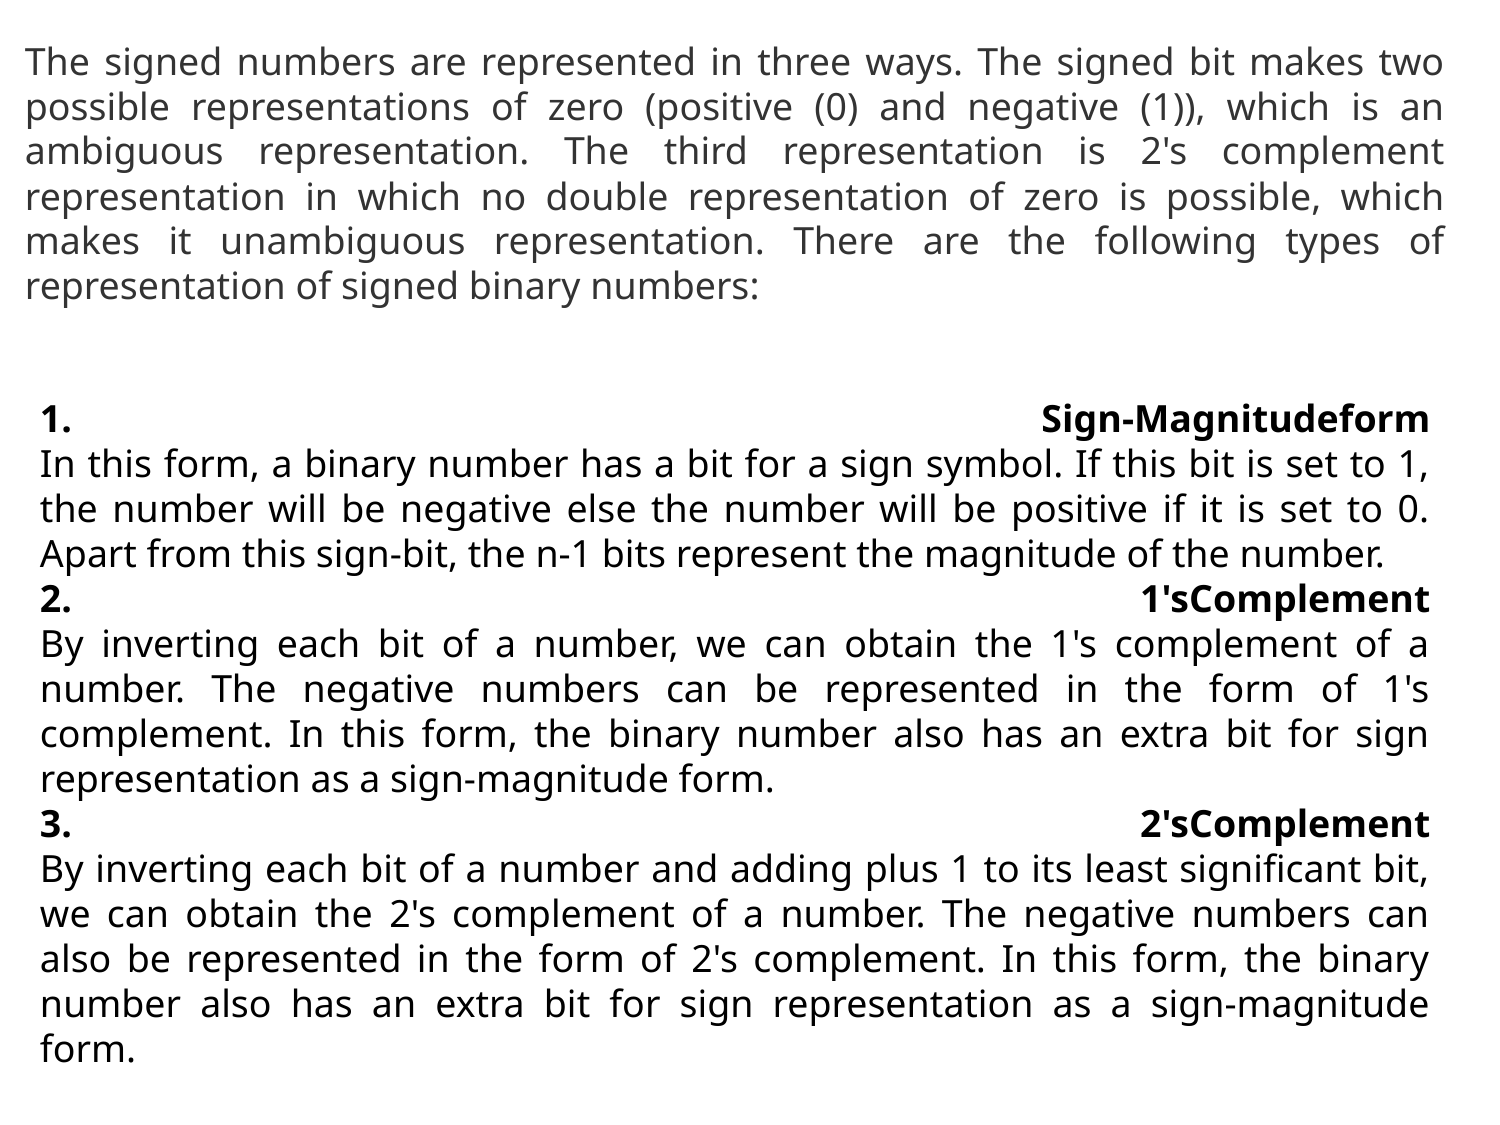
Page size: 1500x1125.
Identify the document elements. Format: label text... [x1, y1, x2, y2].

list The signed numbers are represented in three ways. The signed bit makes two possible representations of zero (positive (0) and negative (1)), which is an ambiguous representation. The third representation is 2's complement representation in which no double representation of zero is possible, which makes it unambiguous representation. There are the following types of representation of signed binary numbers: [24, 37, 1446, 387]
text_box Sign-Magnitudeform In this form, a binary number has a bit for a sign symbol. If this bit is set to 1, the number will be negative else the number will be positive if it is set to 0. Apart from this sign-bit, the n-1 bits represent the magnitude of the number. 1'sComplement By inverting each bit of a number, we can obtain the 1's complement of a number. The negative numbers can be represented in the form of 1's complement. In this form, the binary number also has an extra bit for sign representation as a sign-magnitude form. 2'sComplement By inverting each bit of a number and adding plus 1 to its least significant bit, we can obtain the 2's complement of a number. The negative numbers can also be represented in the form of 2's complement. In this form, the binary number also has an extra bit for sign representation as a sign-magnitude form. [24, 387, 1446, 1078]
